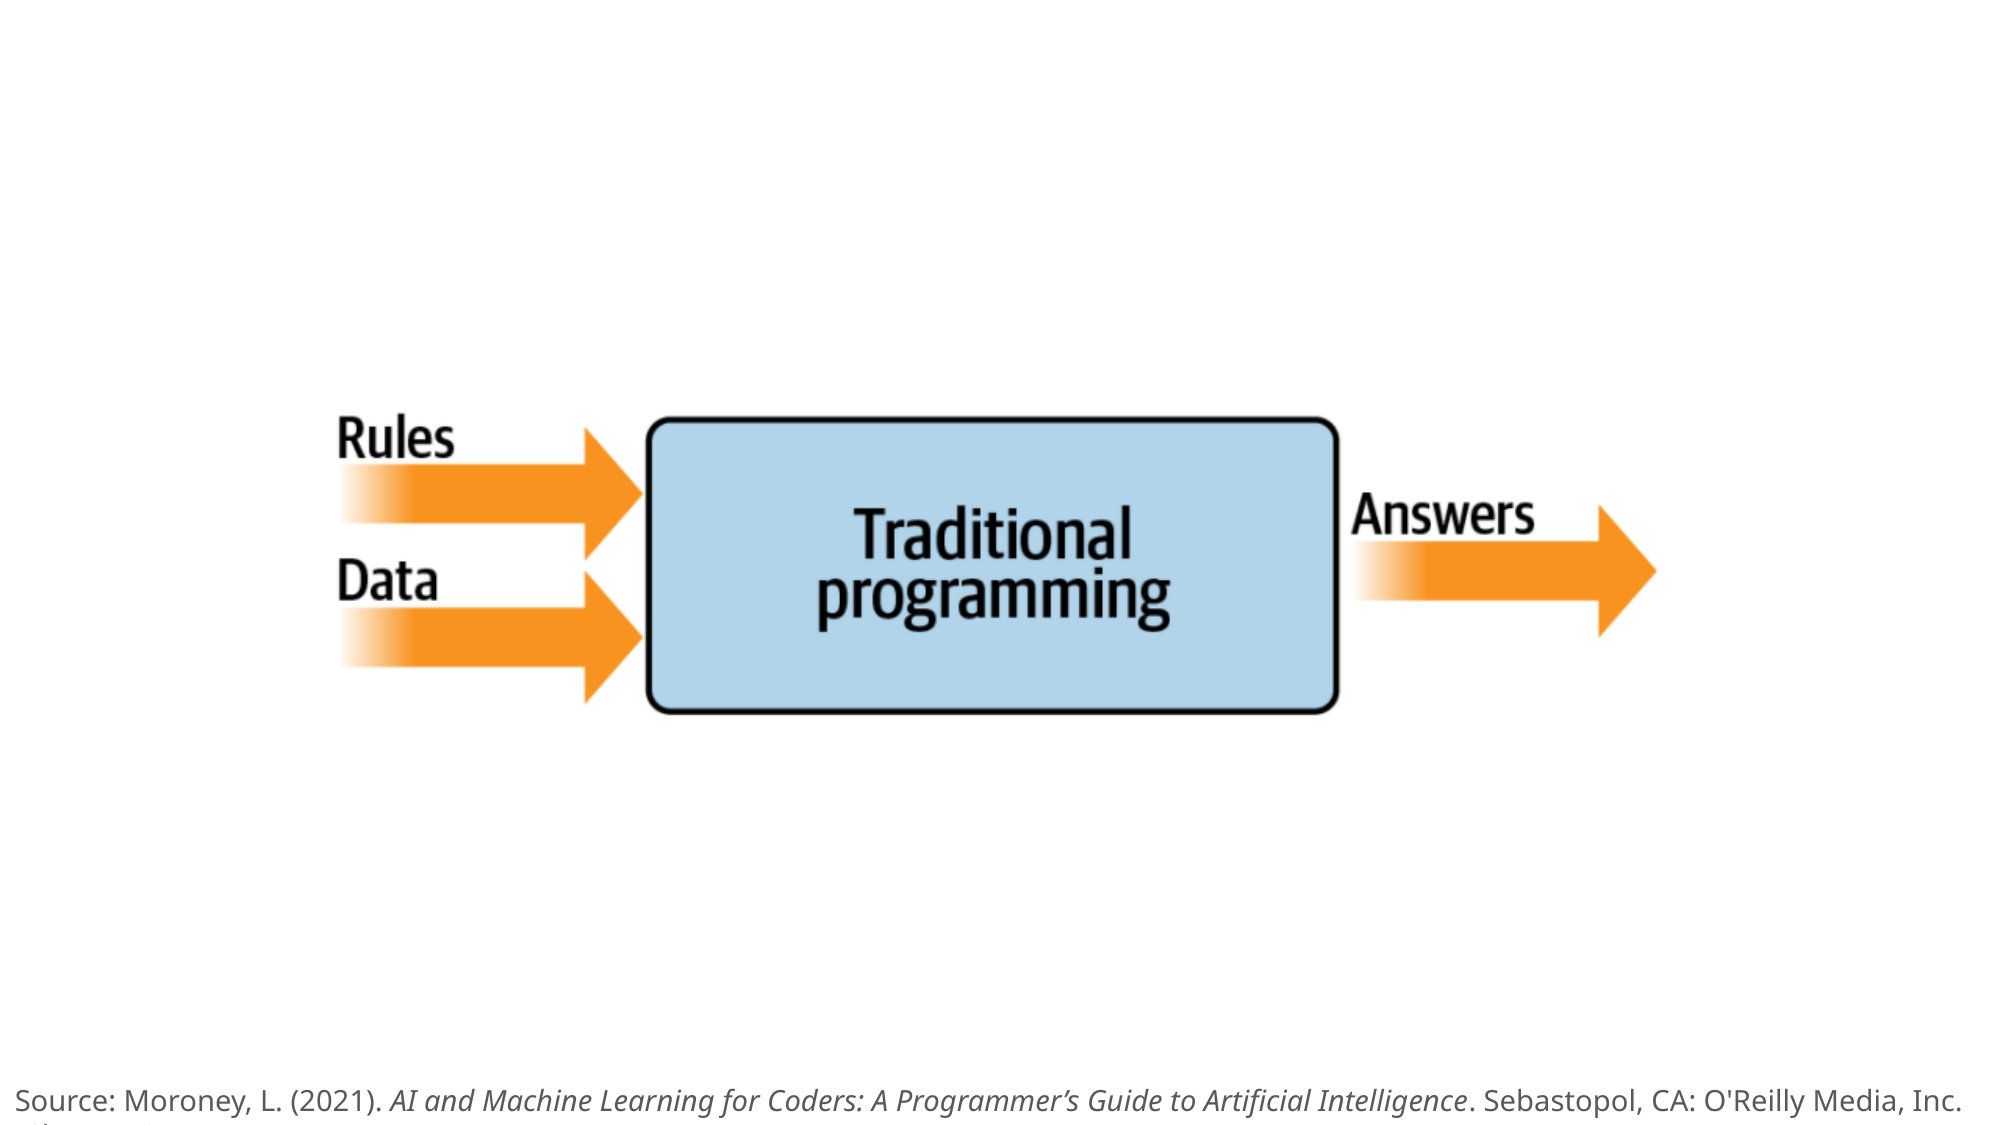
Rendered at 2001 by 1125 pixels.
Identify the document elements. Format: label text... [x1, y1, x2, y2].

picture [324, 394, 1675, 731]
text_box Source: Moroney, L. (2021). AI and Machine Learning for Coders: A Programmer’s Guide to Artificial Intelligence. Sebastopol, CA: O'Reilly Media, Inc. (Chapter 9) [0, 1074, 2000, 1125]
